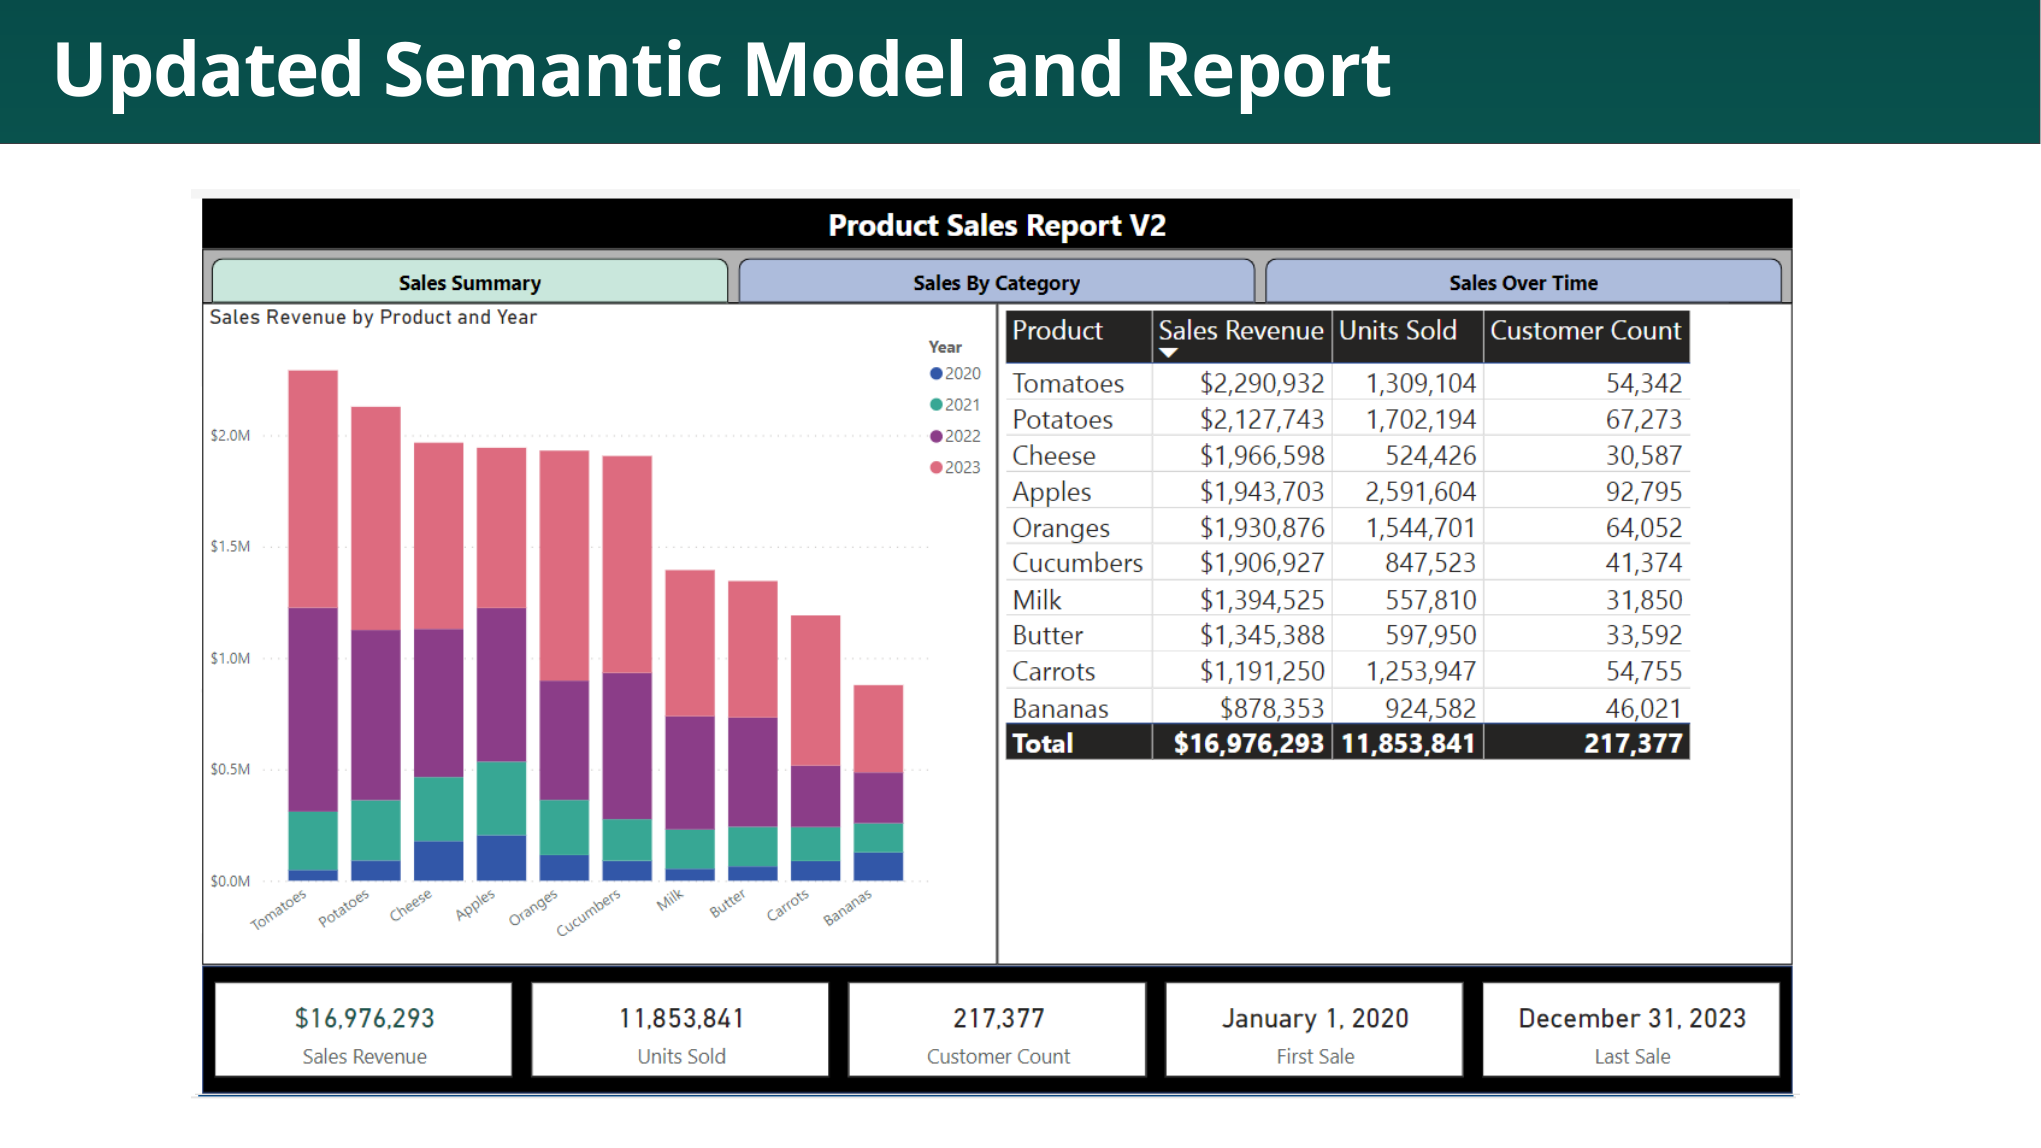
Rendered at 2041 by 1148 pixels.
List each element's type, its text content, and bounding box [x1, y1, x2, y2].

title Updated Semantic Model and Report [51, 31, 1988, 113]
picture [191, 189, 1800, 1099]
